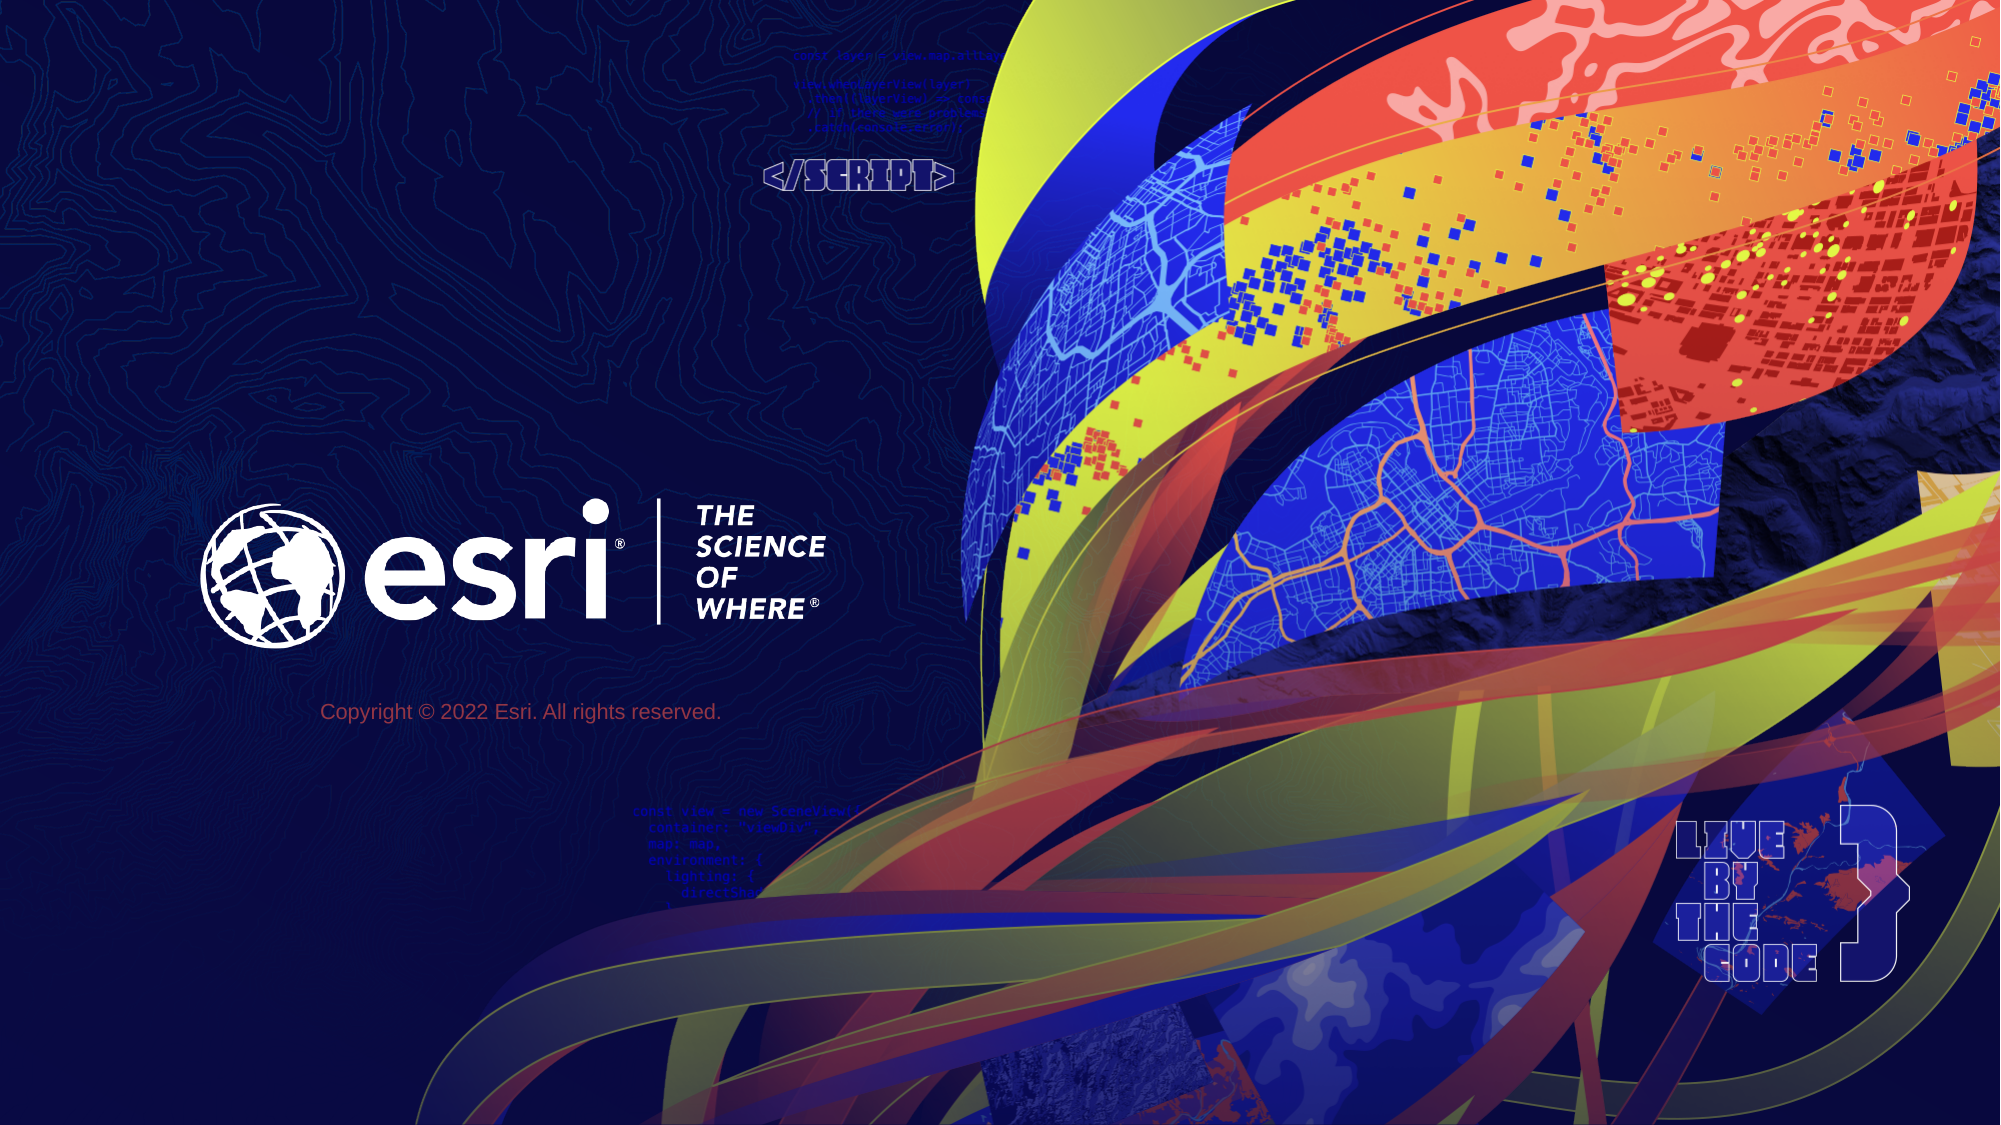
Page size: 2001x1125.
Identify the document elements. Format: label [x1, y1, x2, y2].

picture [149, 460, 893, 691]
text_box [0, 0, 2000, 1125]
